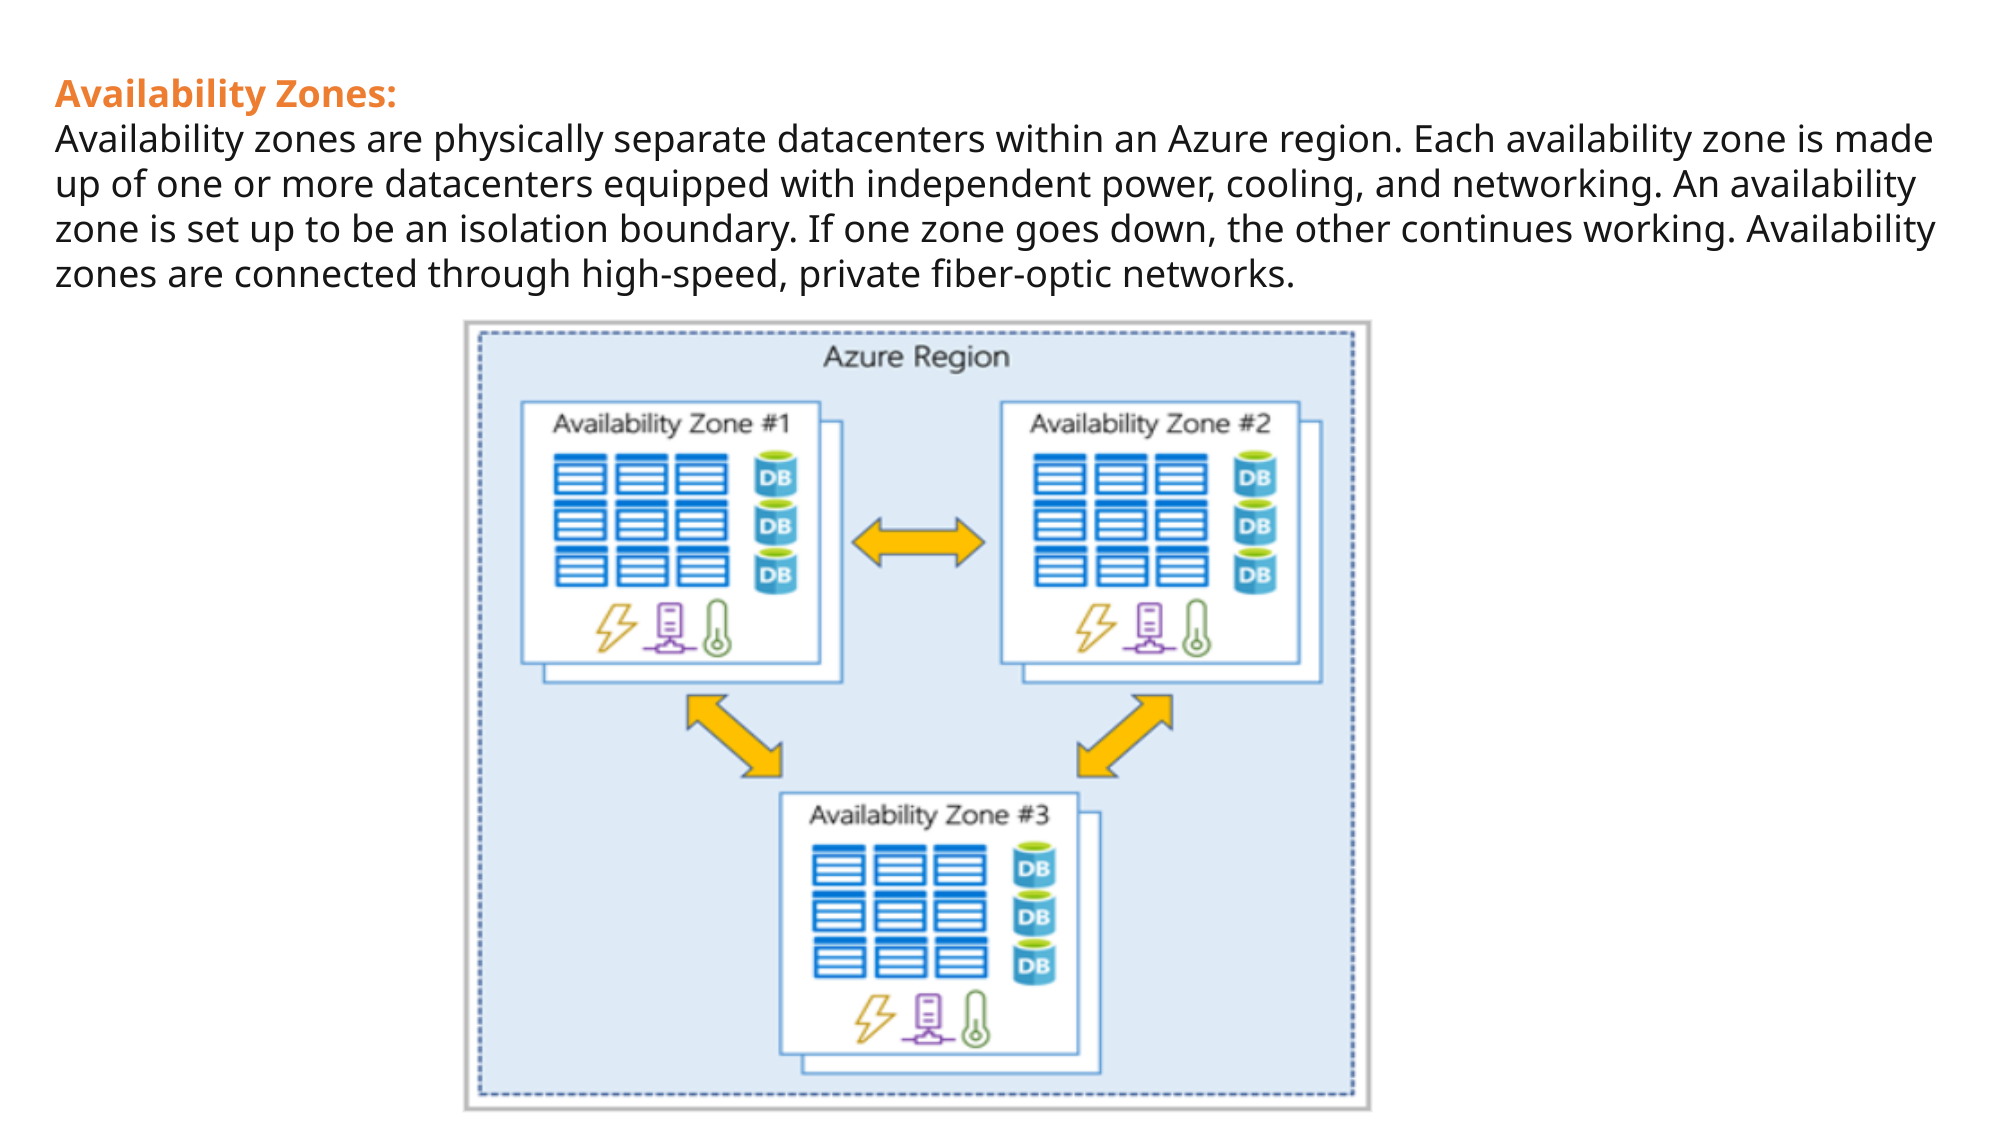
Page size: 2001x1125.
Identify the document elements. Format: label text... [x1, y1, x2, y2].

text_box Availability Zones: Availability zones are physically separate datacenters within an Azure region. Each availability zone is made up of one or more datacenters equipped with independent power, cooling, and networking. An availability zone is set up to be an isolation boundary. If one zone goes down, the other continues working. Availability zones are connected through high-speed, private fiber-optic networks. [39, 62, 1995, 303]
picture [420, 304, 1502, 1125]
